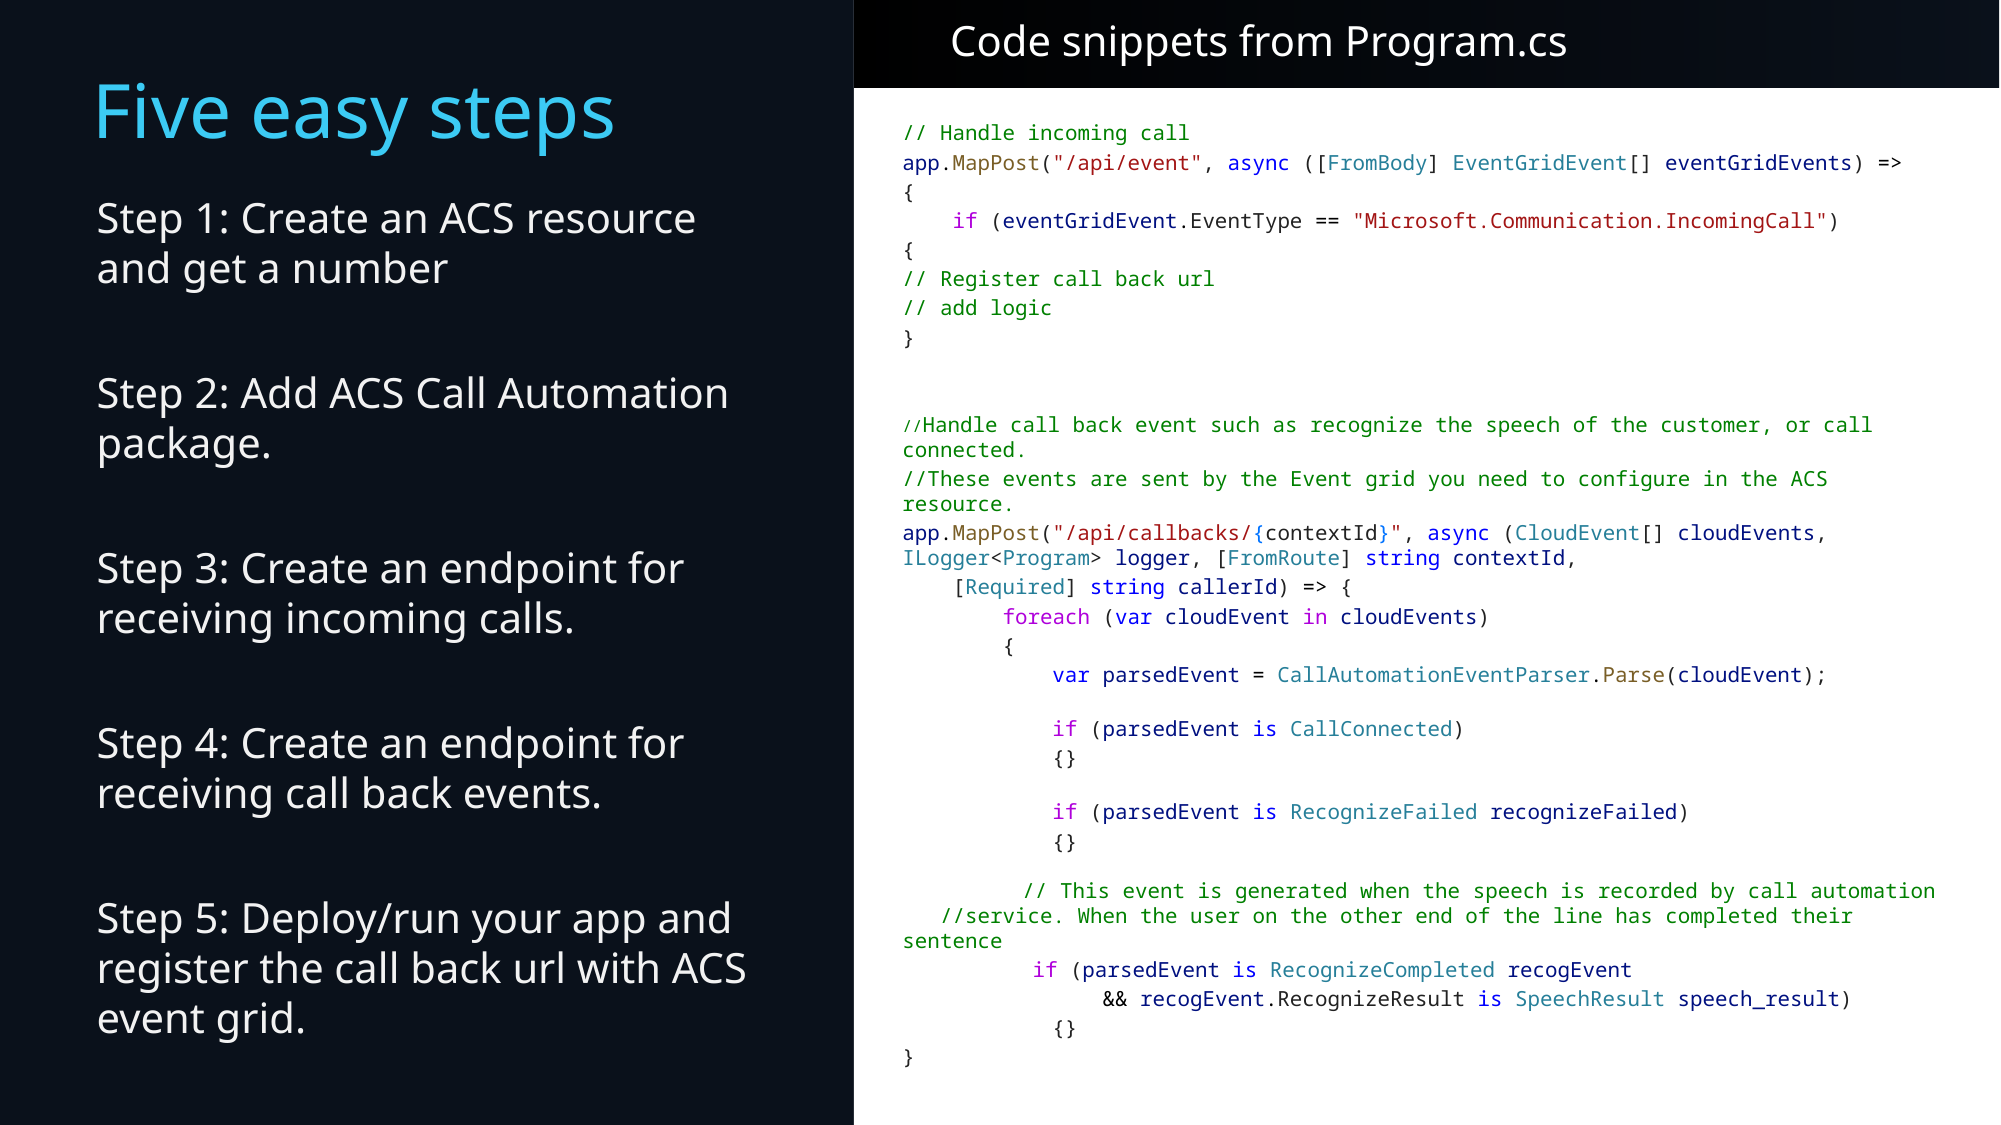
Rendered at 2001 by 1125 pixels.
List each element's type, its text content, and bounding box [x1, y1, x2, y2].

list Step 1: Create an ACS resource and get a number Step 2: Add ACS Call Automation package. Step 3: Create an endpoint for receiving incoming calls. Step 4: Create an endpoint for receiving call back events. Step 5: Deploy/run your app and register the call back url with ACS event grid. [96, 191, 760, 1050]
list Code snippets from Program.cs [854, 0, 2000, 88]
list // Handle incoming call app.MapPost("/api/event", async ([FromBody] EventGridEvent[] eventGridEvents) => { if (eventGridEvent.EventType == "Microsoft.Communication.IncomingCall") { // Register call back url // add logic } //Handle call back event such as recognize the speech of the customer, or call connected. //These events are sent by the Event grid you need to configure in the ACS resource. app.MapPost("/api/callbacks/{contextId}", async (CloudEvent[] cloudEvents, ILogger<Program> logger, [FromRoute] string contextId, [Required] string callerId) => { foreach (var cloudEvent in cloudEvents) { var parsedEvent = CallAutomationEventParser.Parse(cloudEvent); if (parsedEvent is CallConnected) {} if (parsedEvent is RecognizeFailed recognizeFailed) {} // This event is generated when the speech is recorded by call automation //service. When the user on the other end of the line has completed their sentence if (parsedEvent is RecognizeCompleted recogEvent && recogEvent.RecognizeResult is SpeechResult speech_result) {} } [902, 119, 1951, 1125]
text_box Five easy steps [78, 55, 1423, 147]
